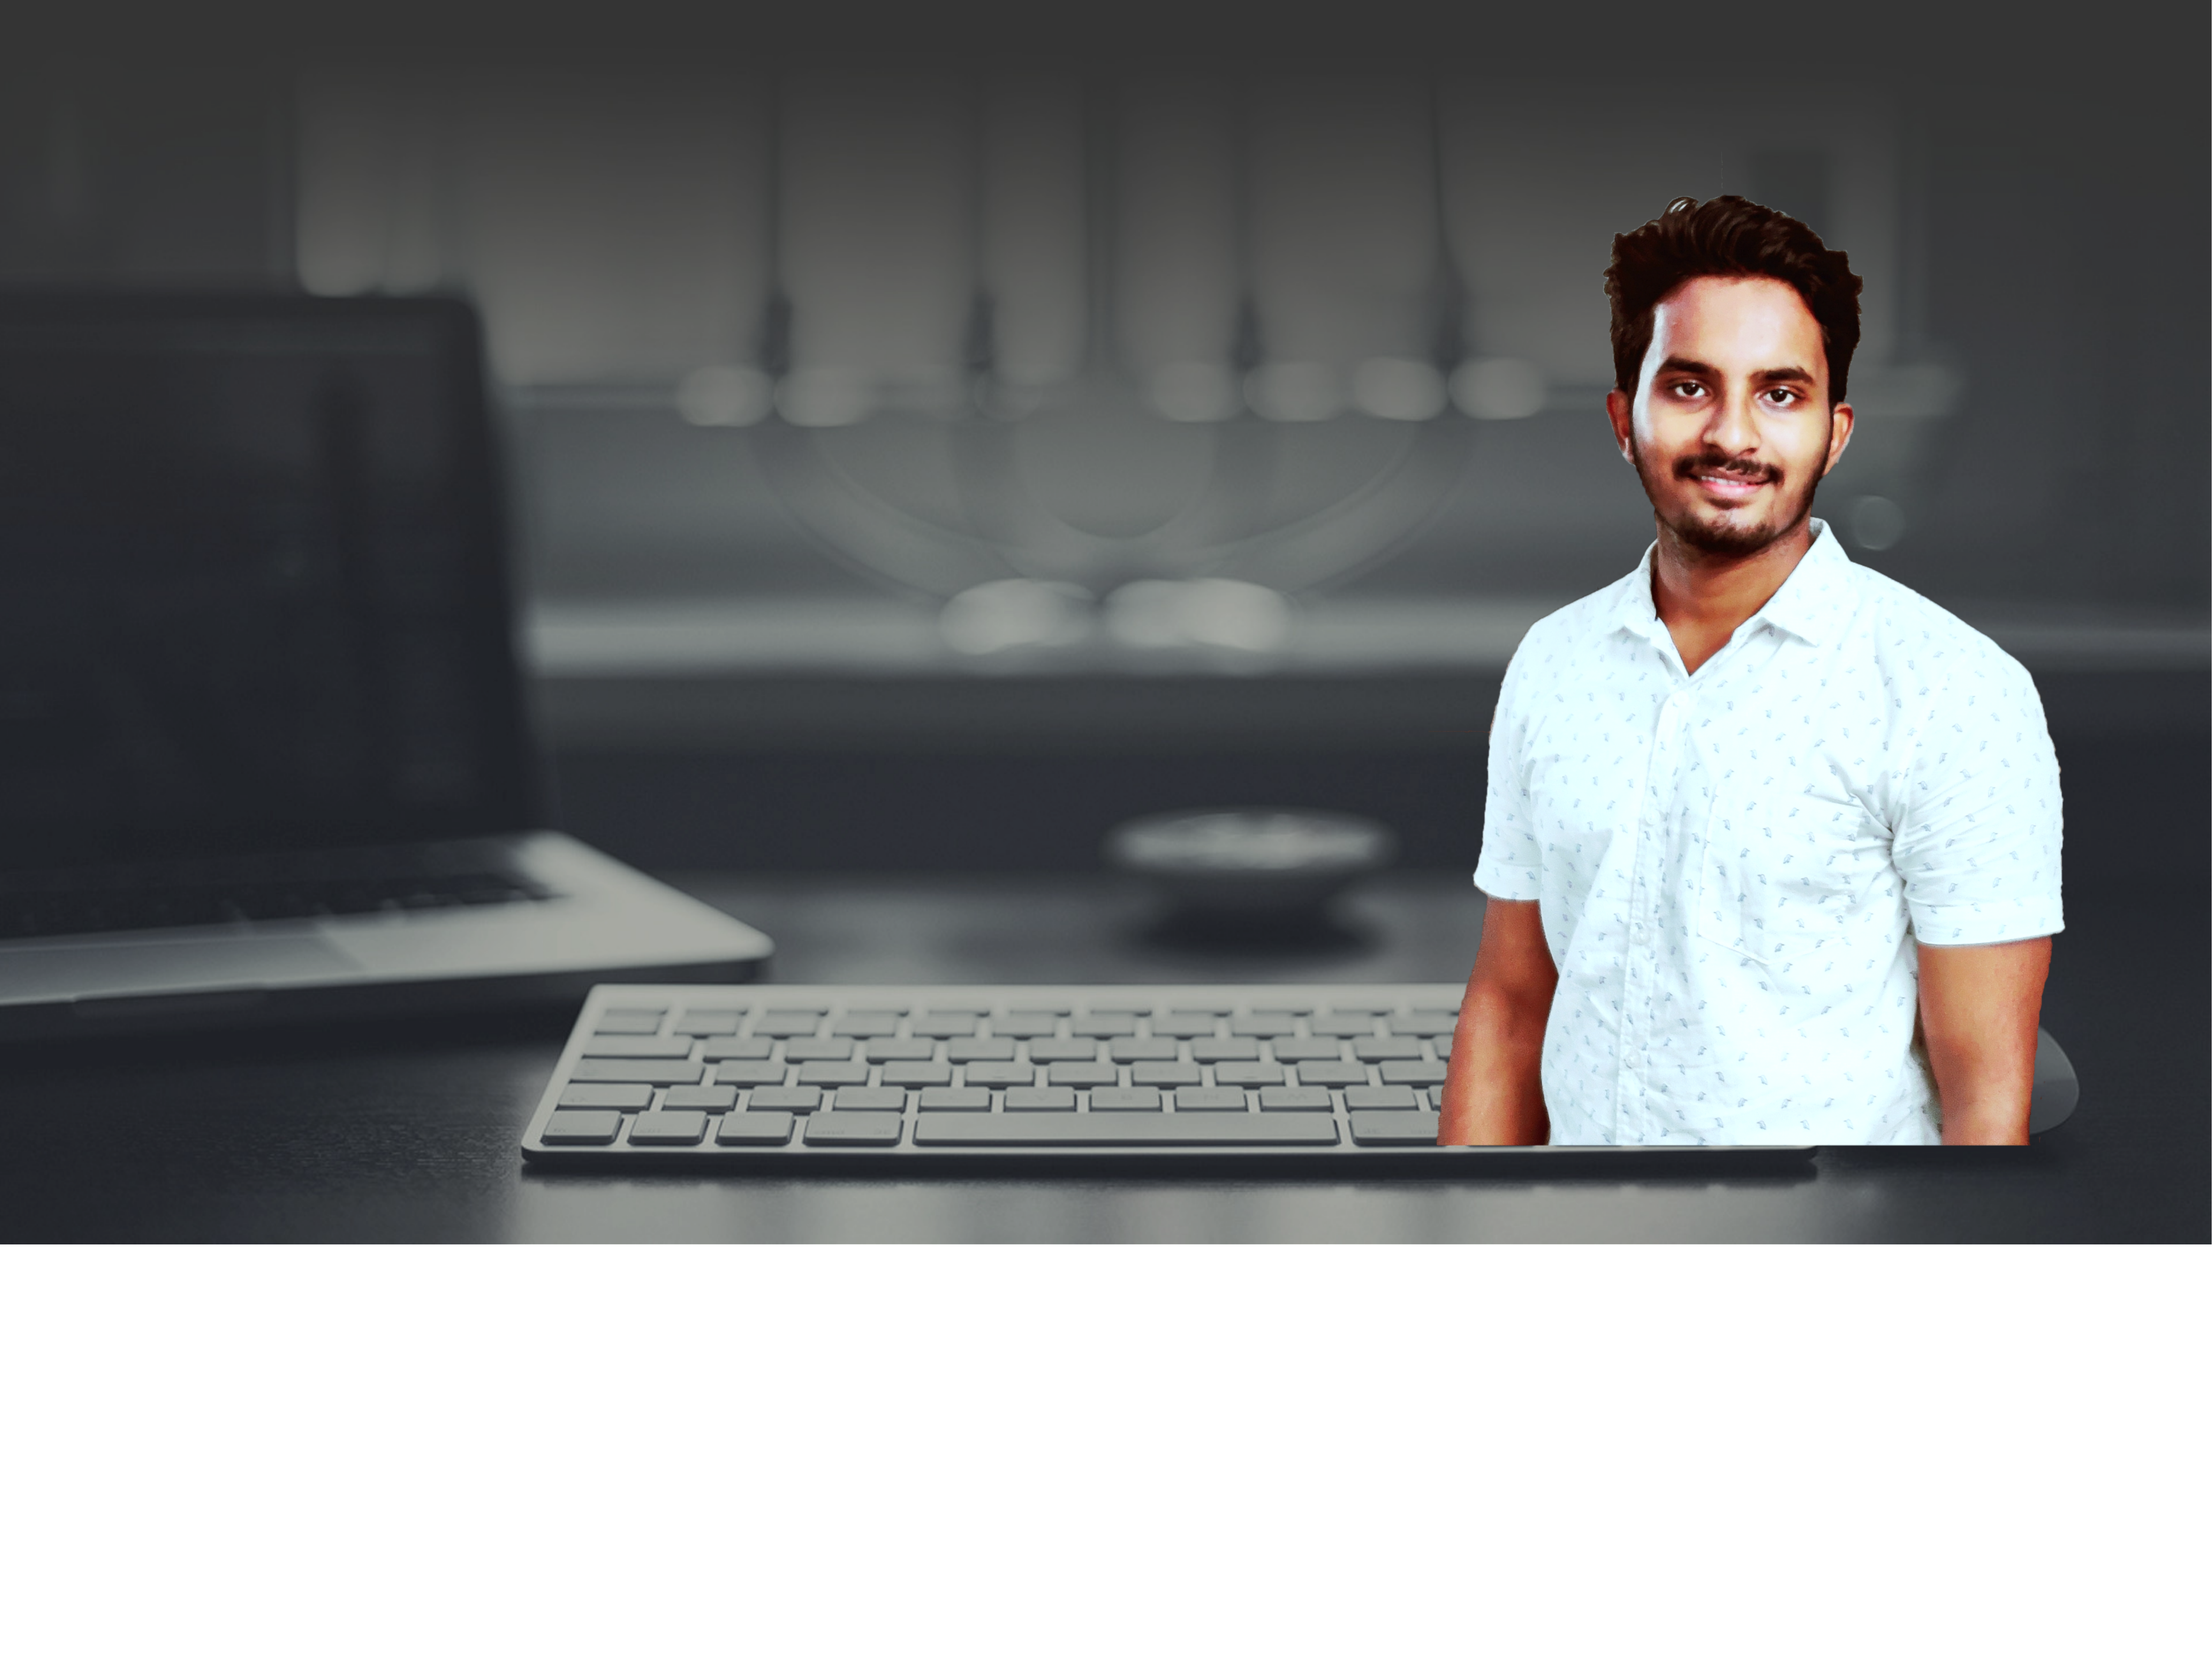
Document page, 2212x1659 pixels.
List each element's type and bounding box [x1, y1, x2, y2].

picture [0, 0, 2212, 1244]
